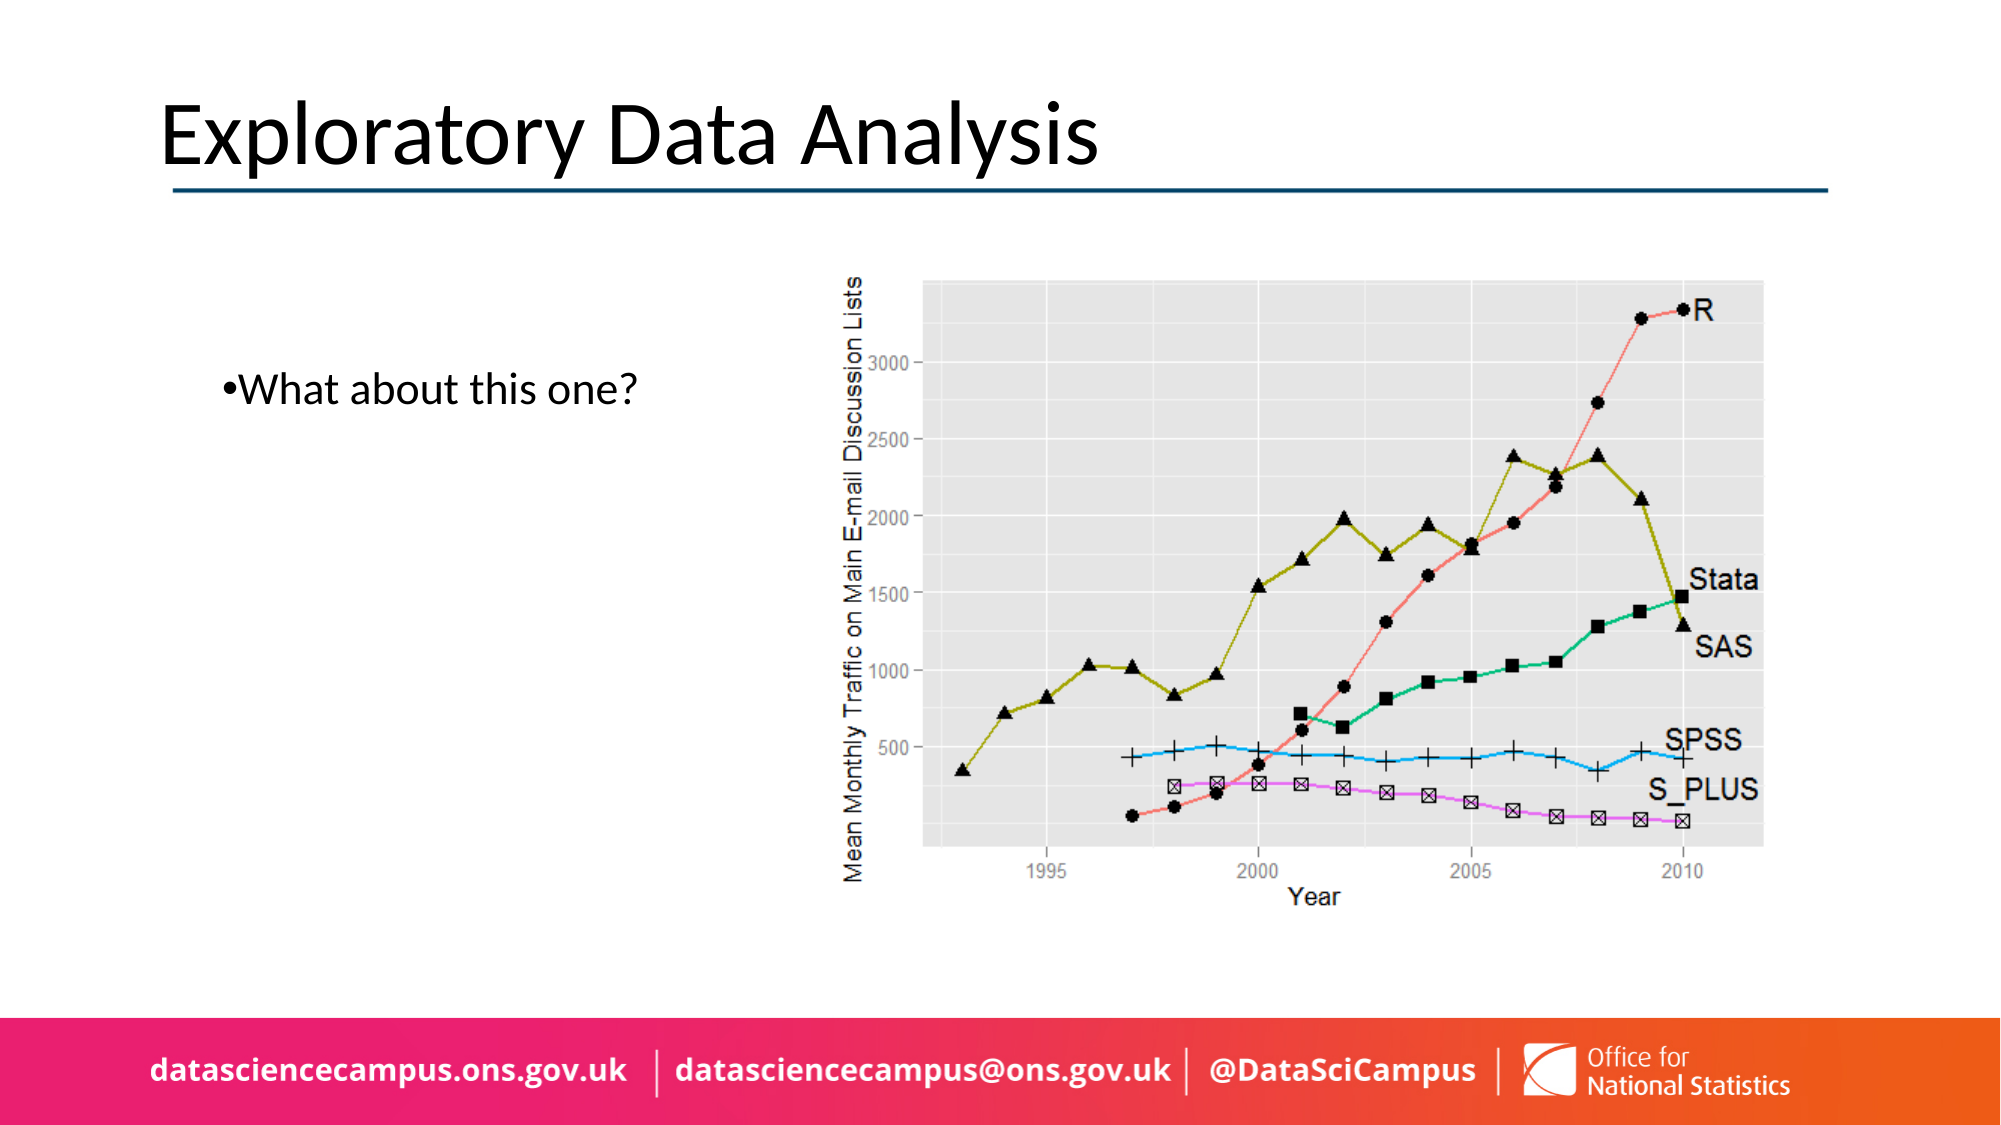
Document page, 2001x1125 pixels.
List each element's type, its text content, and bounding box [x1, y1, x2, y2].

title Exploratory Data Analysis [0, 33, 1663, 222]
text_box What about this one? [207, 357, 812, 903]
picture [0, 0, 2001, 1125]
